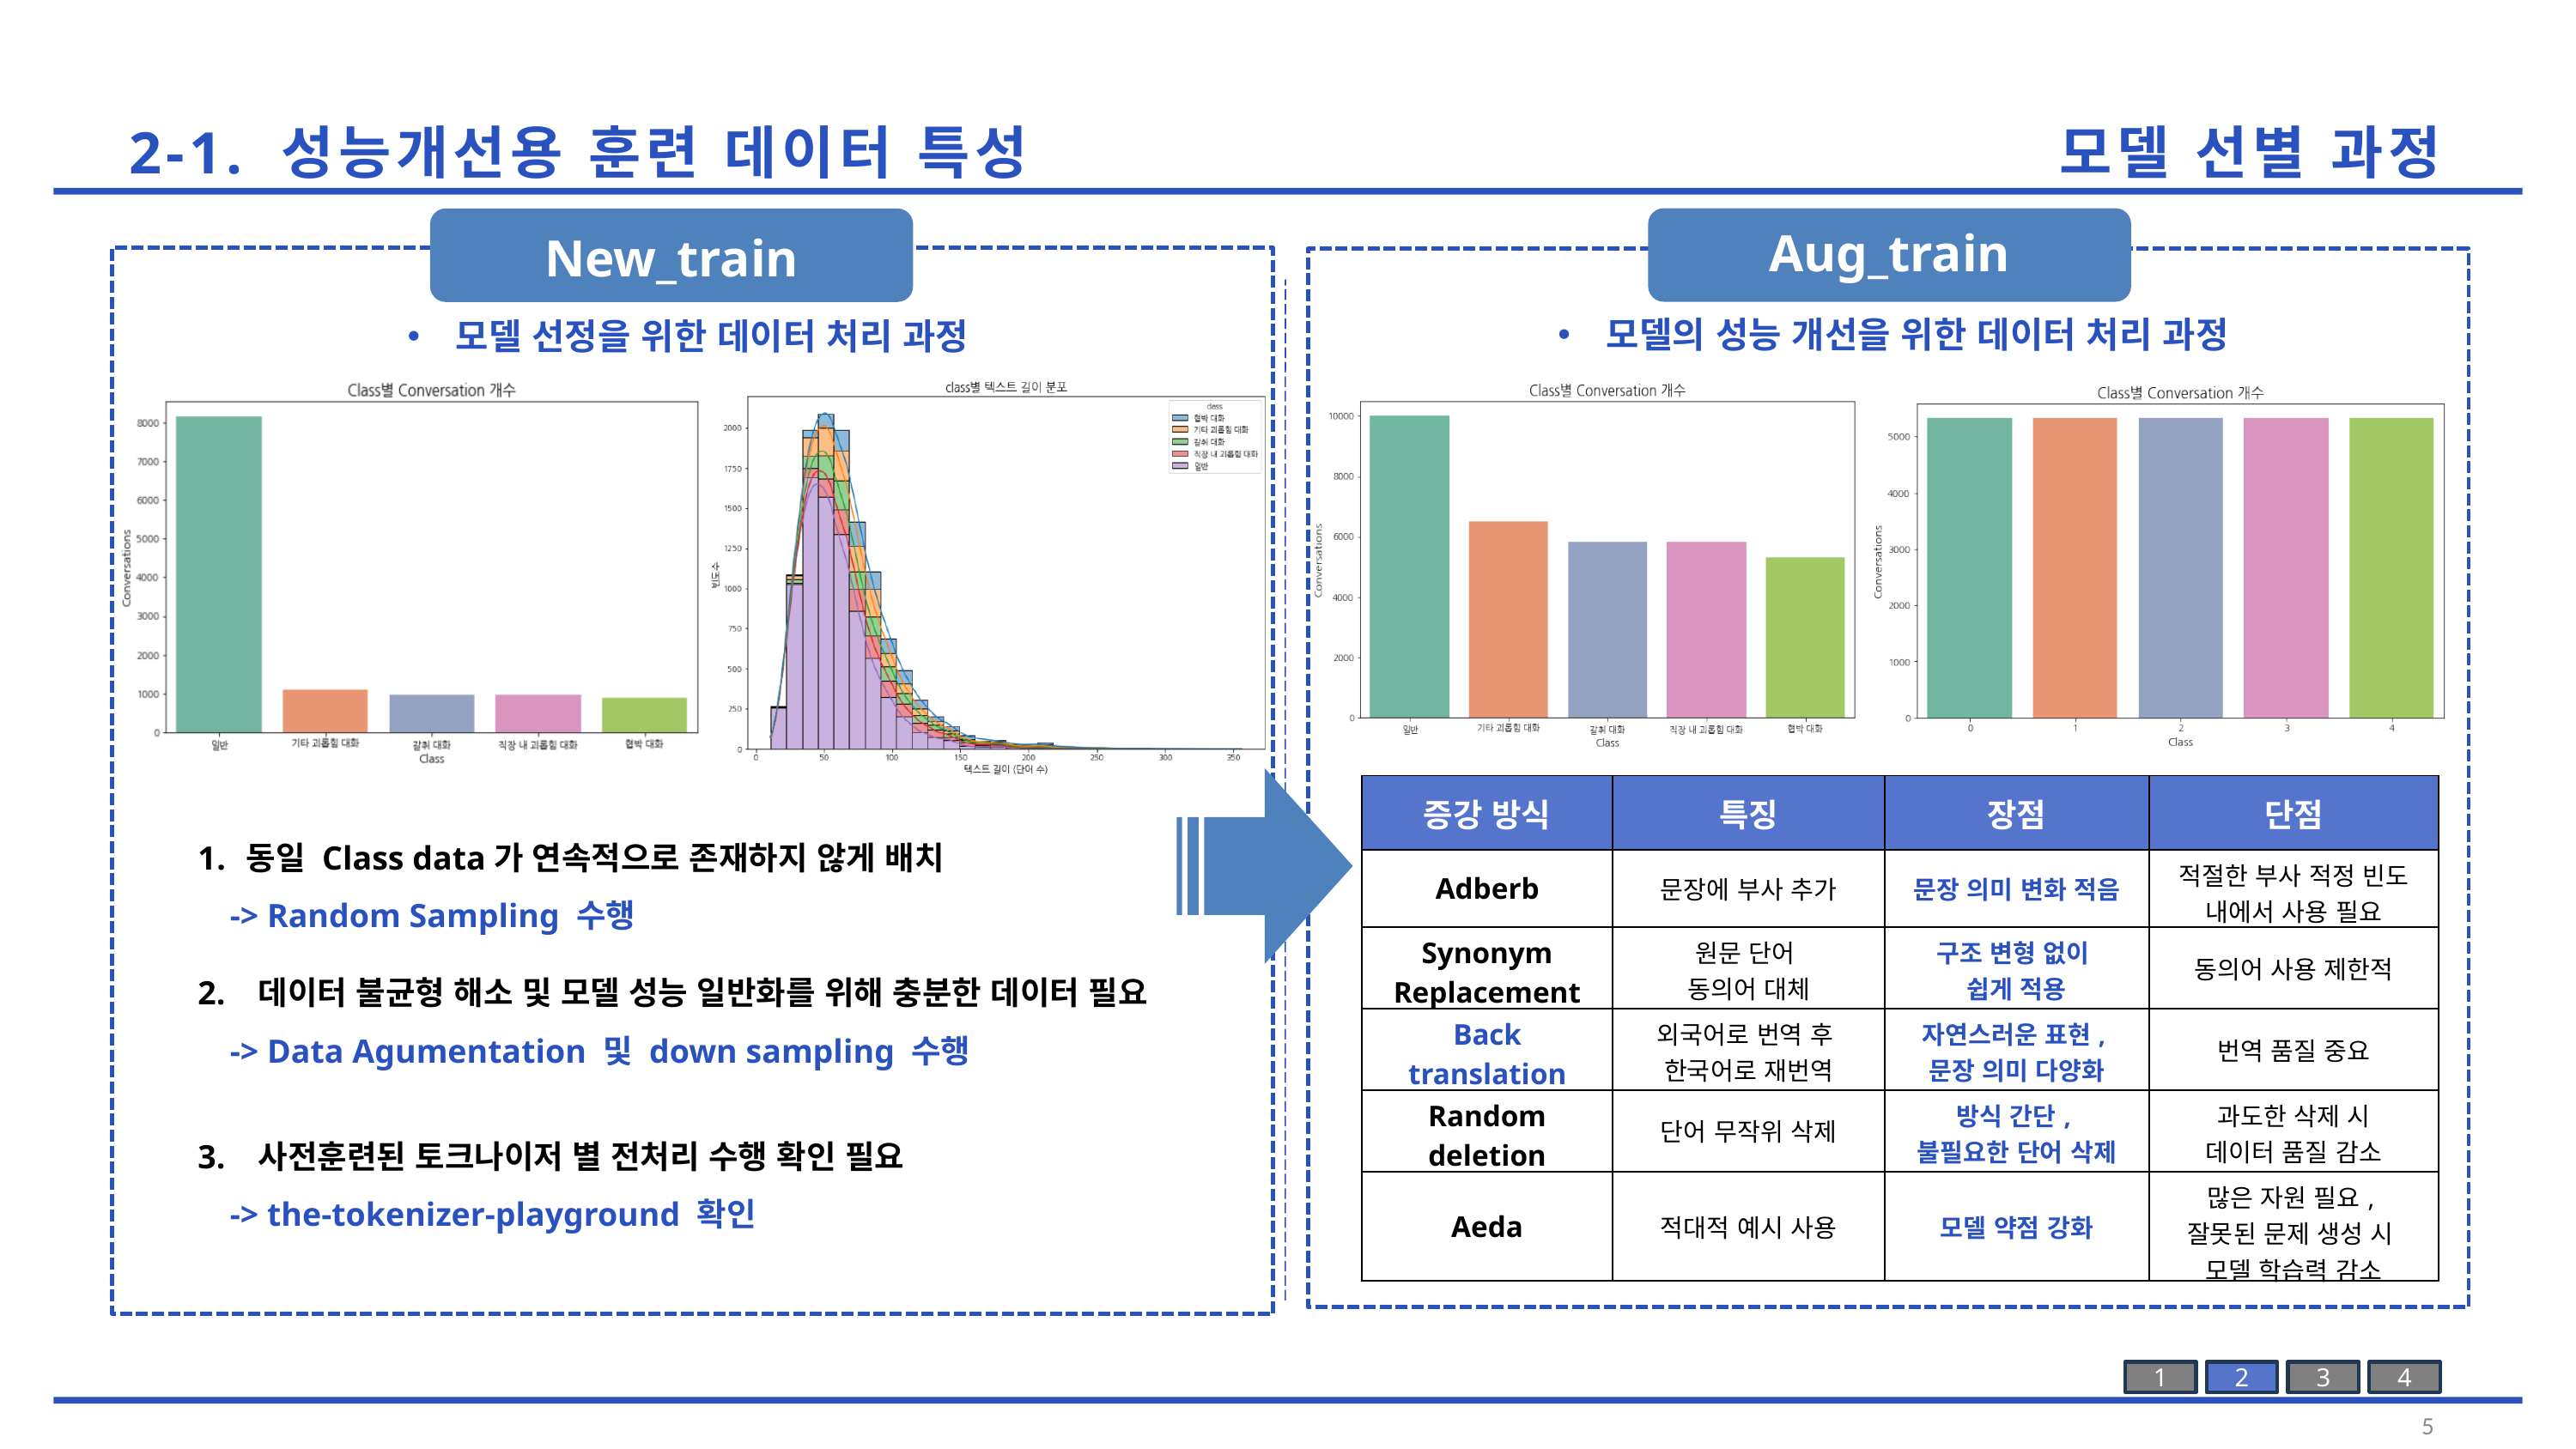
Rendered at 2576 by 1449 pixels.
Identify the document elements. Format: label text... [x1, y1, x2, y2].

text_box 2 [2205, 1360, 2279, 1394]
table_cell 적대적 예시 사용 [1613, 1173, 1884, 1280]
text_box [1306, 247, 2470, 1309]
text_box [1175, 815, 1184, 917]
text_box [1186, 815, 1200, 917]
text_box [1646, 206, 2134, 304]
table_header 증강 방식 [1363, 776, 1612, 849]
table_header 특징 [1613, 776, 1884, 849]
table_cell 원문 단어 동의어 대체 [1613, 928, 1884, 1008]
text_box [1202, 779, 1355, 966]
slide_number 5 [2146, 1406, 2447, 1443]
table_cell 번역 품질 중요 [2150, 1009, 2438, 1089]
table_header 장점 [1886, 776, 2148, 849]
list 2-1. 성능개선용 훈련 데이터 특성 [129, 115, 1288, 185]
table_cell Adberb [1363, 851, 1612, 926]
table_cell 방식 간단, 불필요한 단어 삭제 [1886, 1091, 2148, 1171]
table_cell 자연스러운 표현, 문장 의미 다양화 [1886, 1009, 2148, 1089]
text_box 3 [2286, 1360, 2360, 1394]
picture [1867, 379, 2451, 755]
list Aug_train [1663, 215, 2116, 266]
text_box 3. 사전훈련된 토크나이저 별 전처리 수행 확인 필요 -> the-tokenizer-playground 확인 [185, 1071, 1333, 1240]
text_box [110, 246, 1275, 379]
table_cell 과도한 삭제 시 데이터 품질 감소 [2150, 1091, 2438, 1171]
table_cell Synonym Replacement [1363, 928, 1612, 1008]
table_cell Back translation [1363, 1009, 1612, 1089]
table_cell 적절한 부사 적정 빈도 내에서 사용 필요 [2150, 851, 2438, 926]
table_cell 문장에 부사 추가 [1613, 851, 1884, 926]
text_box [110, 774, 1275, 1316]
text_box 1 [2123, 1360, 2198, 1394]
table_cell 단어 무작위 삭제 [1613, 1091, 1884, 1171]
text_box [428, 206, 915, 304]
text_box 모델 선정을 위한 데이터 처리 과정 [394, 307, 1163, 376]
text_box 2. 데이터 불균형 해소 및 모델 성능 일반화를 위해 충분한 데이터 필요 -> Data Agumentation 및 down sampling 수행 [185, 908, 1333, 1071]
table_cell 동의어 사용 제한적 [2150, 928, 2438, 1008]
table_cell 외국어로 번역 후 한국어로 재번역 [1613, 1009, 1884, 1089]
table_cell 문장 의미 변화 적음 [1886, 851, 2148, 926]
list 모델 선별 과정 [1926, 115, 2442, 185]
list New_train [464, 220, 879, 273]
table_cell 많은 자원 필요, 잘못된 문제 생성 시 모델 학습력 감소 [2150, 1173, 2438, 1280]
table_cell 구조 변형 없이 쉽게 적용 [1886, 928, 2148, 1008]
picture [112, 377, 1273, 785]
table_cell Random deletion [1363, 1091, 1612, 1171]
table_header 단점 [2150, 776, 2438, 849]
table_cell 모델 약점 강화 [1886, 1173, 2148, 1280]
table_cell Aeda [1363, 1173, 1612, 1280]
text_box 4 [2367, 1360, 2442, 1394]
picture [1308, 377, 1861, 755]
